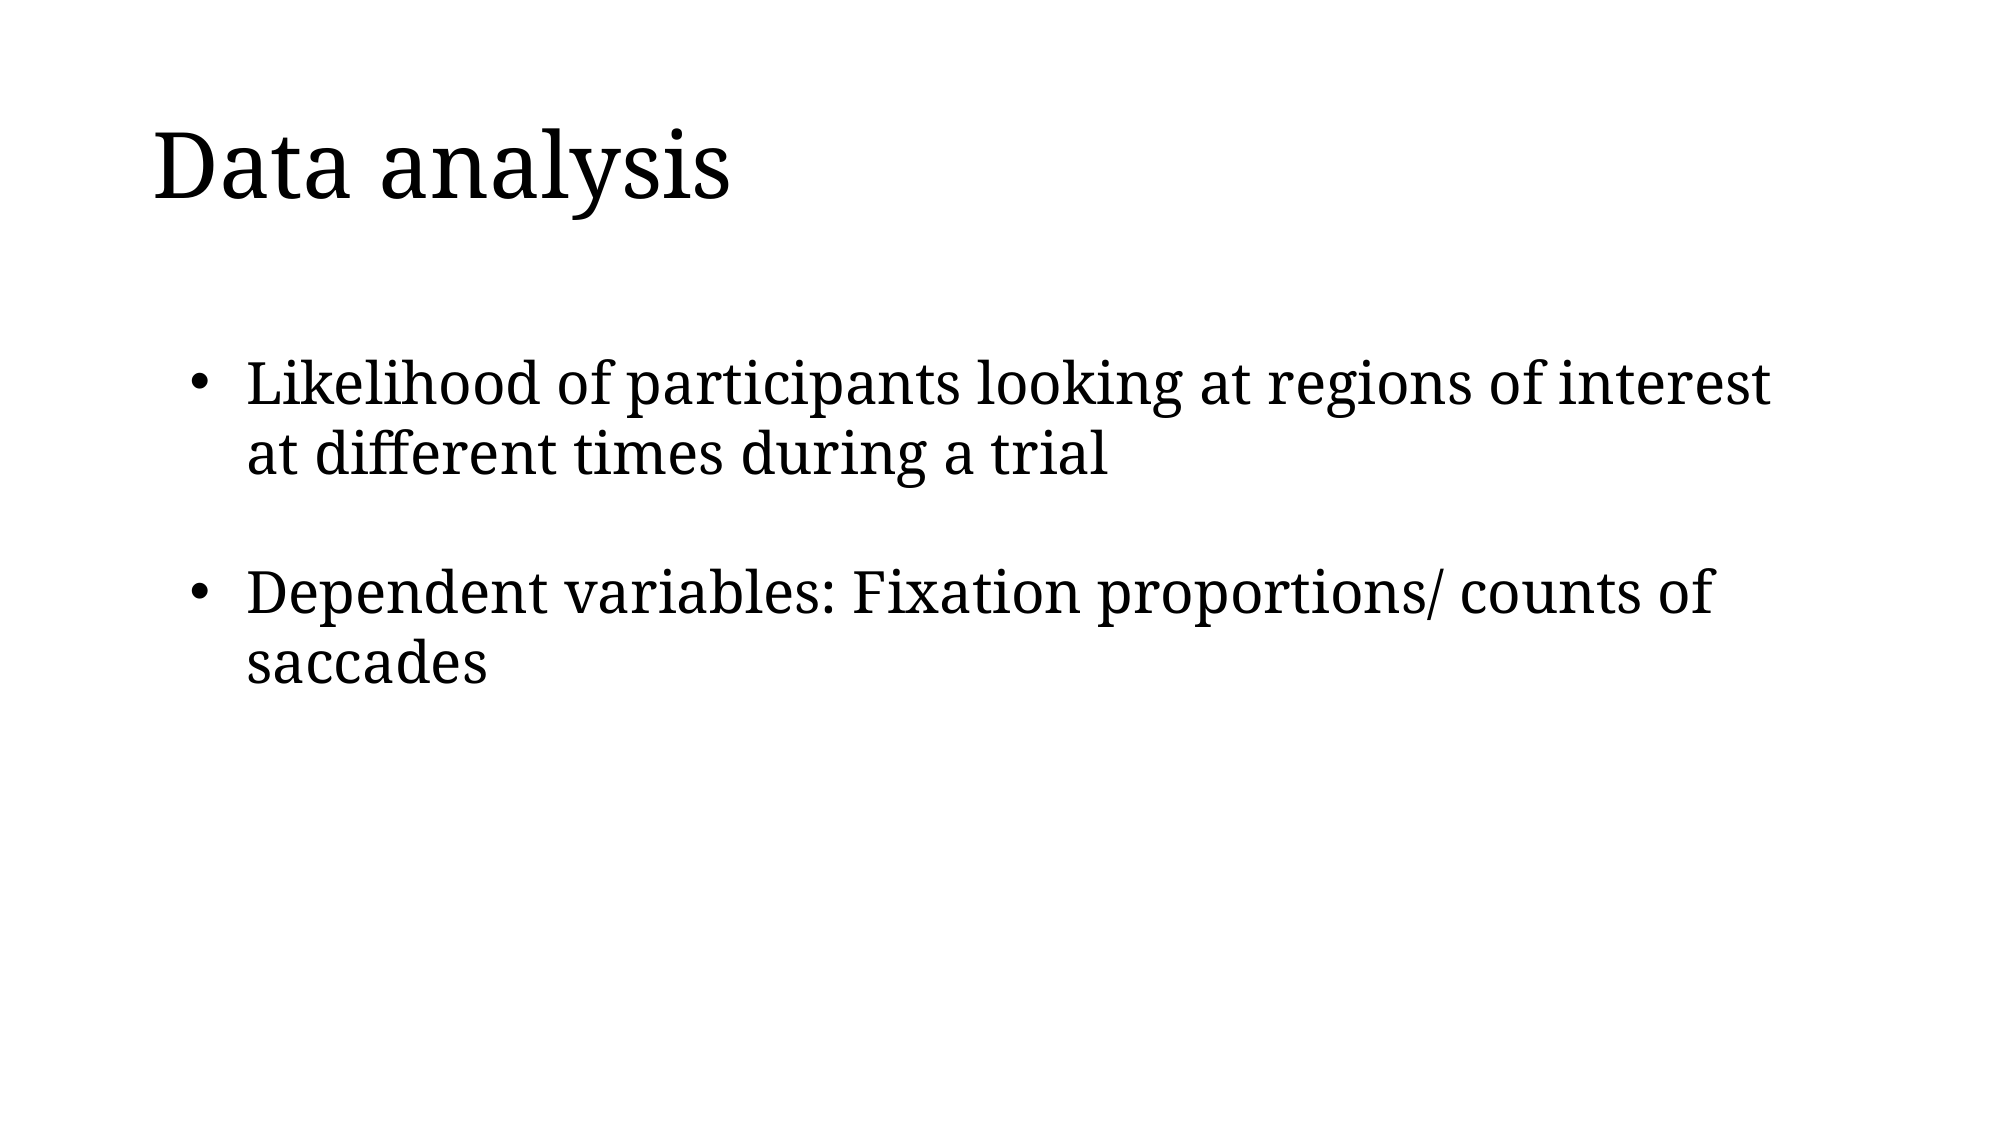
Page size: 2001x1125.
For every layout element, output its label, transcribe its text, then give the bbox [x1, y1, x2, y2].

text_box Likelihood of participants looking at regions of interest at different times during a trial Dependent variables: Fixation proportions/ counts of saccades [174, 338, 1825, 703]
title Data analysis [137, 59, 1863, 278]
